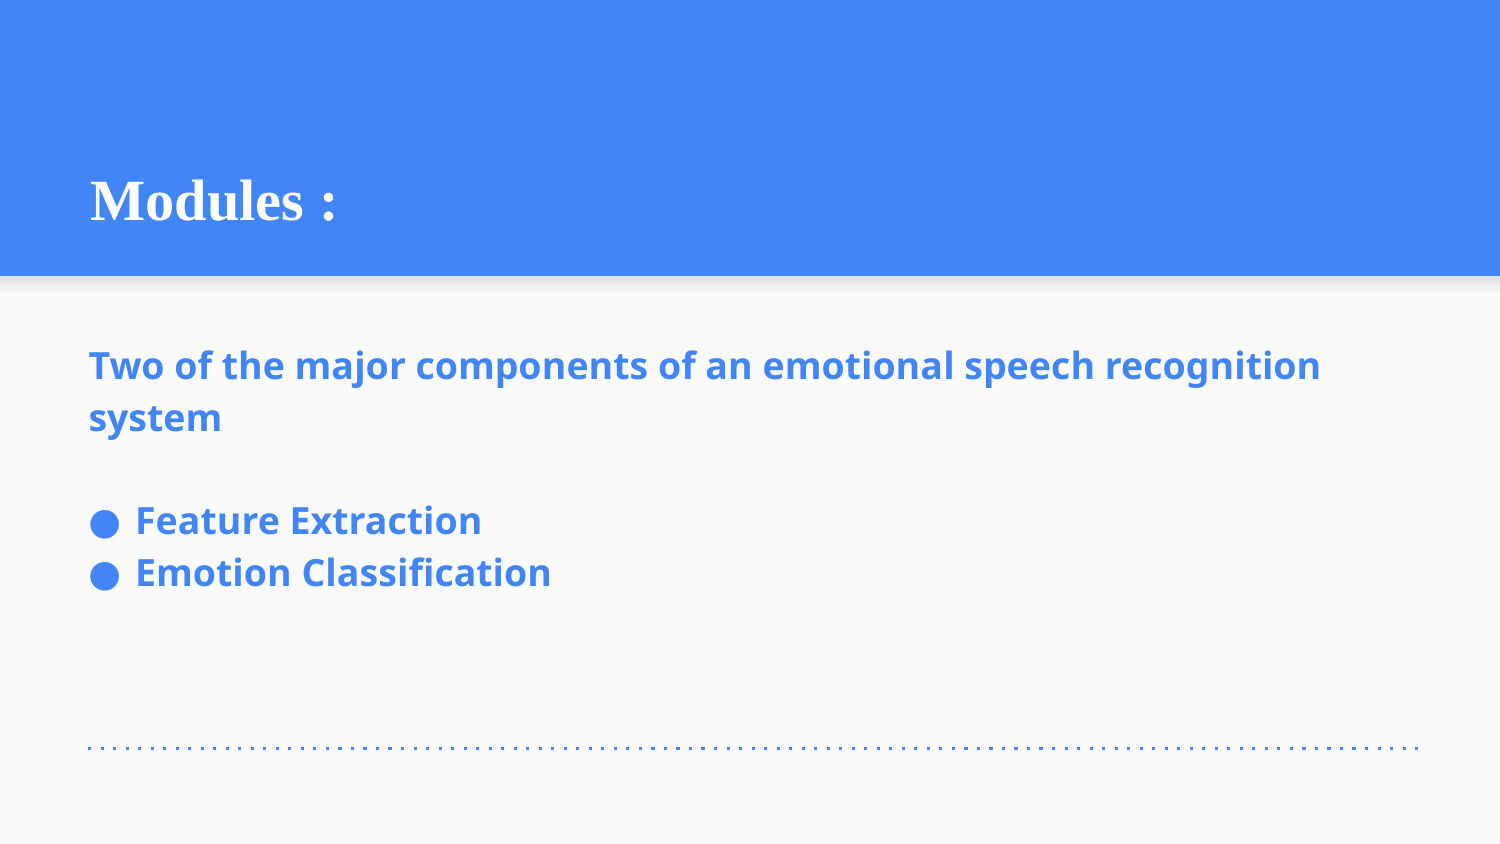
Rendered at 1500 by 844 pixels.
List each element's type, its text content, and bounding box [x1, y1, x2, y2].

list Two of the major components of an emotional speech recognition system Feature Extraction Emotion Classification [54, 320, 1446, 638]
title Modules : [75, 121, 1425, 248]
